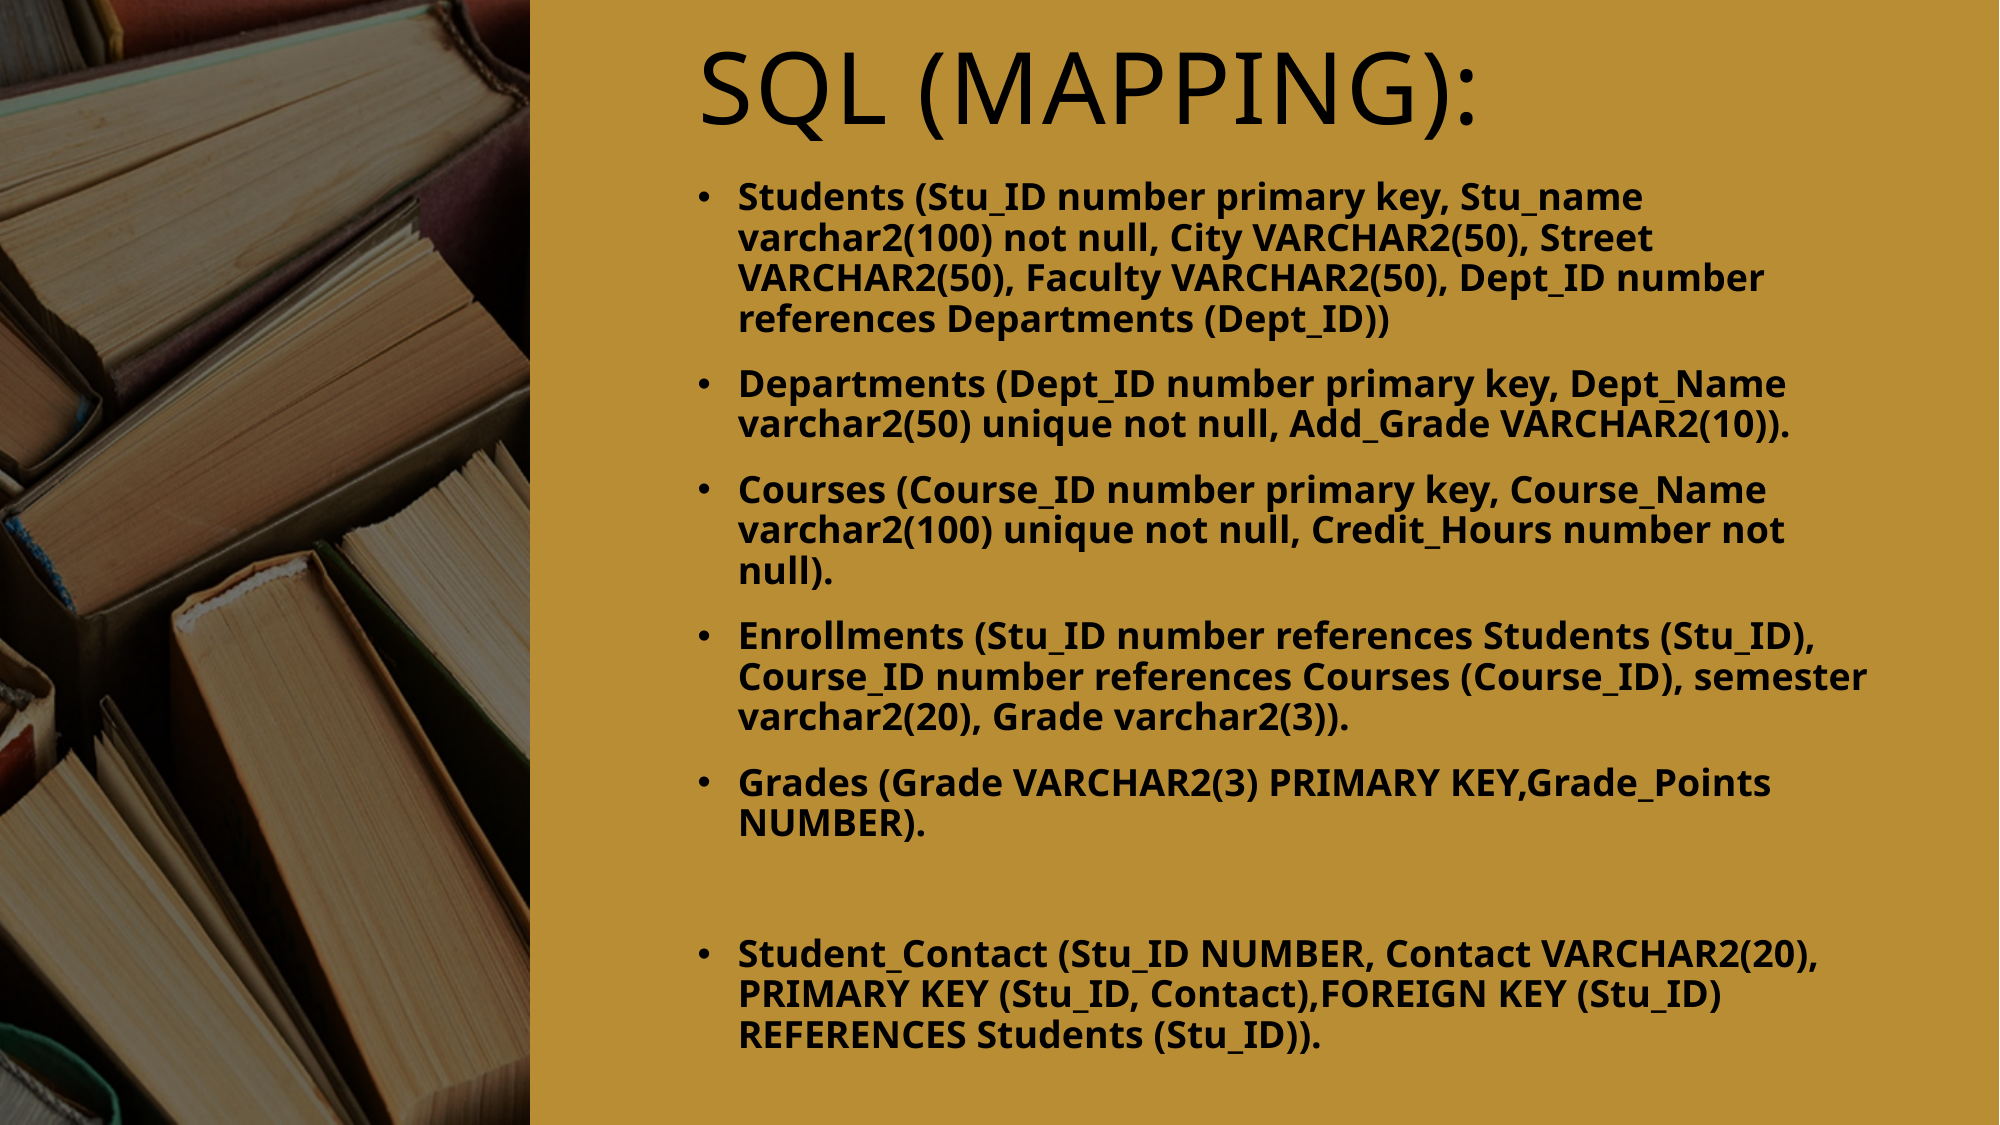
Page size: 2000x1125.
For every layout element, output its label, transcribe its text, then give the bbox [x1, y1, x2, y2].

list Students (Stu_ID number primary key, Stu_name varchar2(100) not null, City VARCHAR2(50), Street VARCHAR2(50), Faculty VARCHAR2(50), Dept_ID number references Departments (Dept_ID)) Departments (Dept_ID number primary key, Dept_Name varchar2(50) unique not null, Add_Grade VARCHAR2(10)). Courses (Course_ID number primary key, Course_Name varchar2(100) unique not null, Credit_Hours number not null). Enrollments (Stu_ID number references Students (Stu_ID), Course_ID number references Courses (Course_ID), semester varchar2(20), Grade varchar2(3)). Grades (Grade VARCHAR2(3) PRIMARY KEY,Grade_Points NUMBER). Student_Contact (Stu_ID NUMBER, Contact VARCHAR2(20), PRIMARY KEY (Stu_ID, Contact),FOREIGN KEY (Stu_ID) REFERENCES Students (Stu_ID)). [682, 233, 1896, 1105]
title SQL (Mapping): [683, 16, 1899, 139]
picture [0, 0, 530, 1125]
